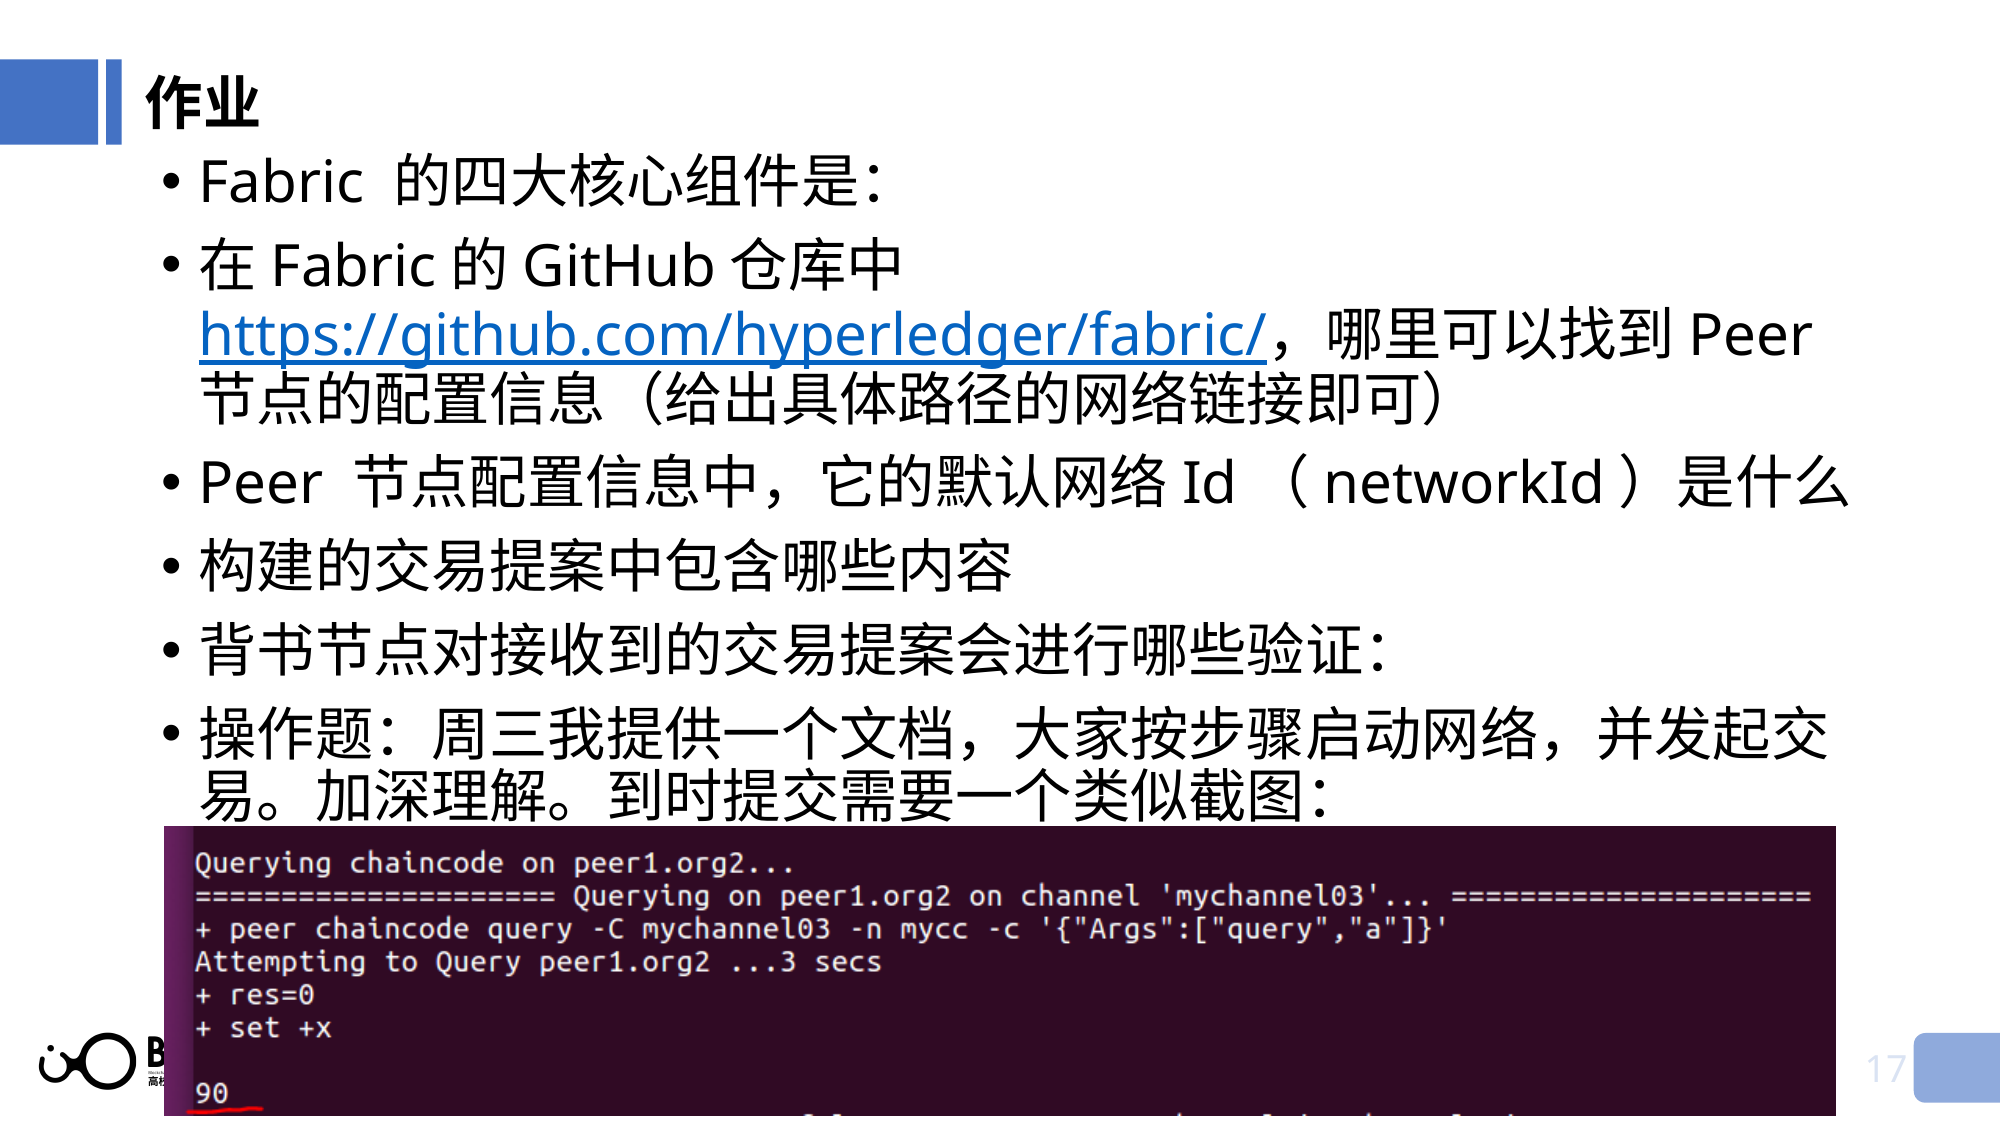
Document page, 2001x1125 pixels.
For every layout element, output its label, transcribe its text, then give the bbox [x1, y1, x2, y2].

text_box [106, 59, 122, 145]
text_box 17 [1849, 1037, 2000, 1104]
text_box [0, 59, 99, 145]
text_box [1916, 1032, 2000, 1037]
picture [18, 826, 1836, 1125]
list Fabric 的四大核心组件是： 在Fabric的GitHub仓库中https://github.com/hyperledger/fabric/，哪里可以找到Peer节点的配置信息（给出具体路径的网络链接即可） Peer 节点配置信息中，它的默认网络Id（networkId）是什么 构建的交易提案中包含哪些内容 背书节点对接收到的交易提案会进行哪些验证： 操作题：周三我提供一个文档，大家按步骤启动网络，并发起交易。加深理解。到时提交需要一个类似截图： [146, 144, 1872, 859]
text_box 作业 [130, 58, 277, 144]
